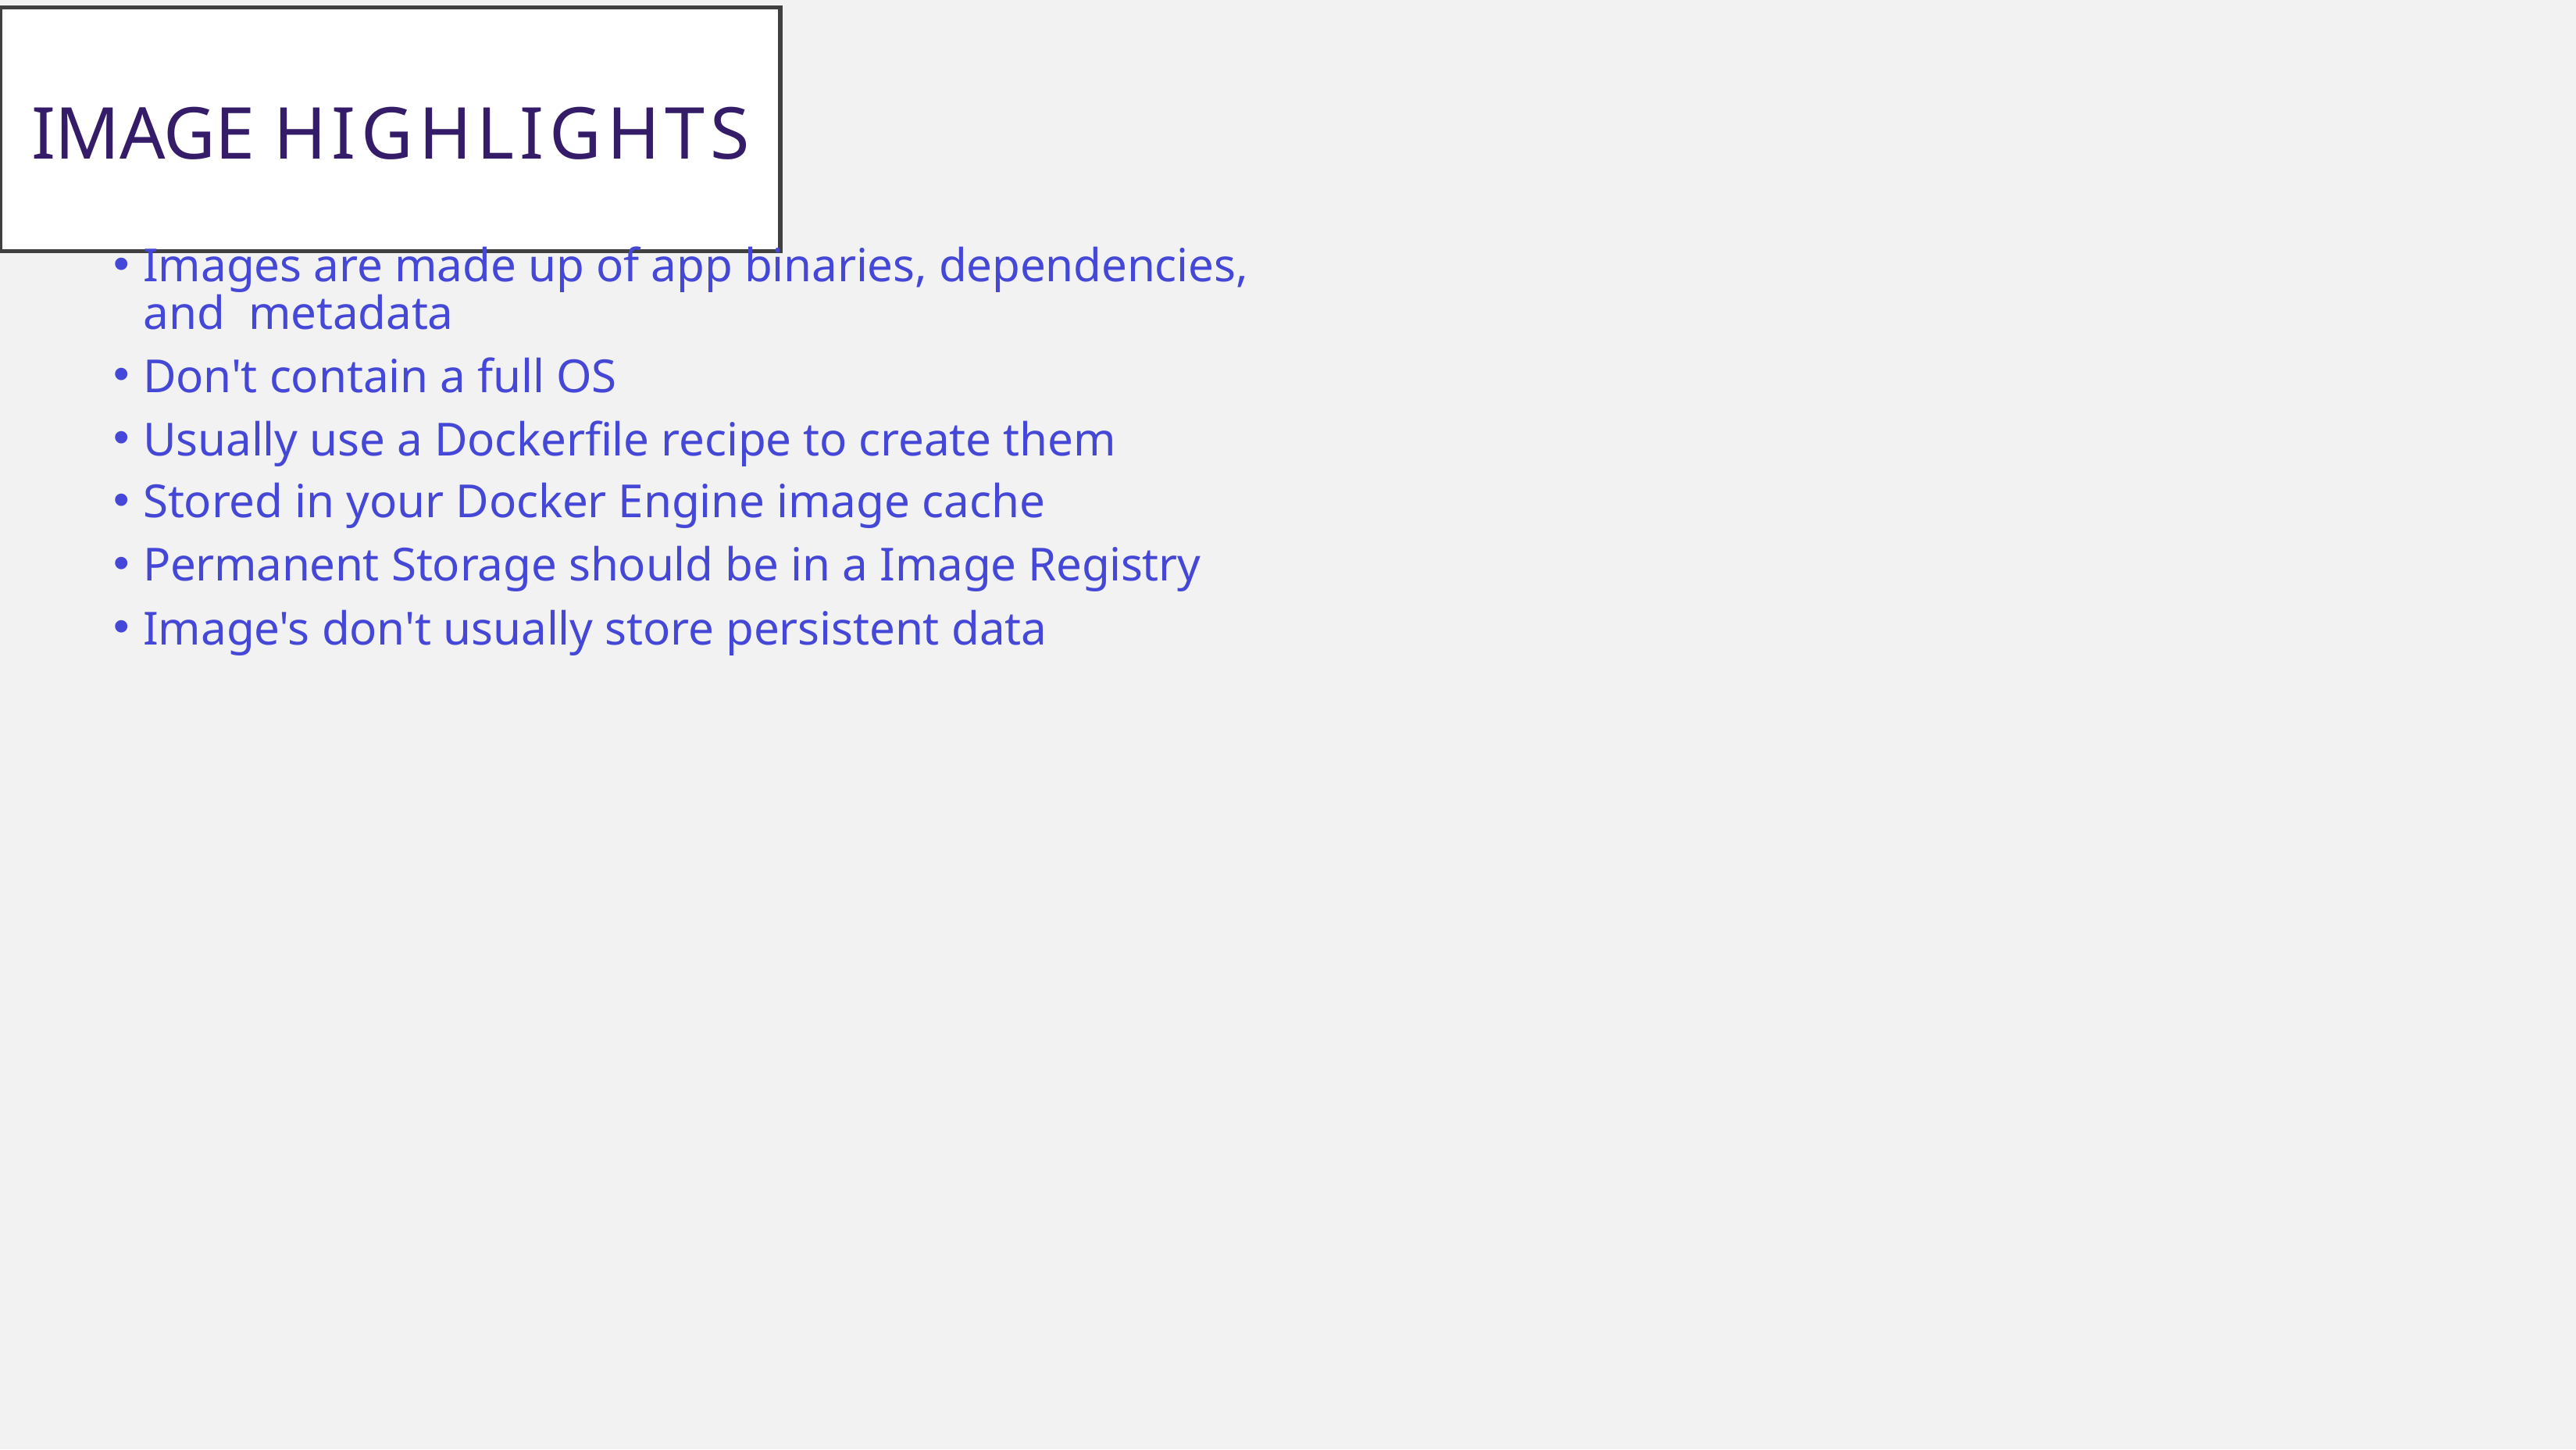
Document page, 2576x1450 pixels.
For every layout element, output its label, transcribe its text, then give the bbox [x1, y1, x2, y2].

title Image Highlights [0, 5, 783, 253]
text_box Images are made up of app binaries, dependencies, and metadata Don't contain a full OS Usually use a Dockerfile recipe to create them Stored in your Docker Engine image cache Permanent Storage should be in a Image Registry Image's don't usually store persistent data [112, 234, 1289, 654]
